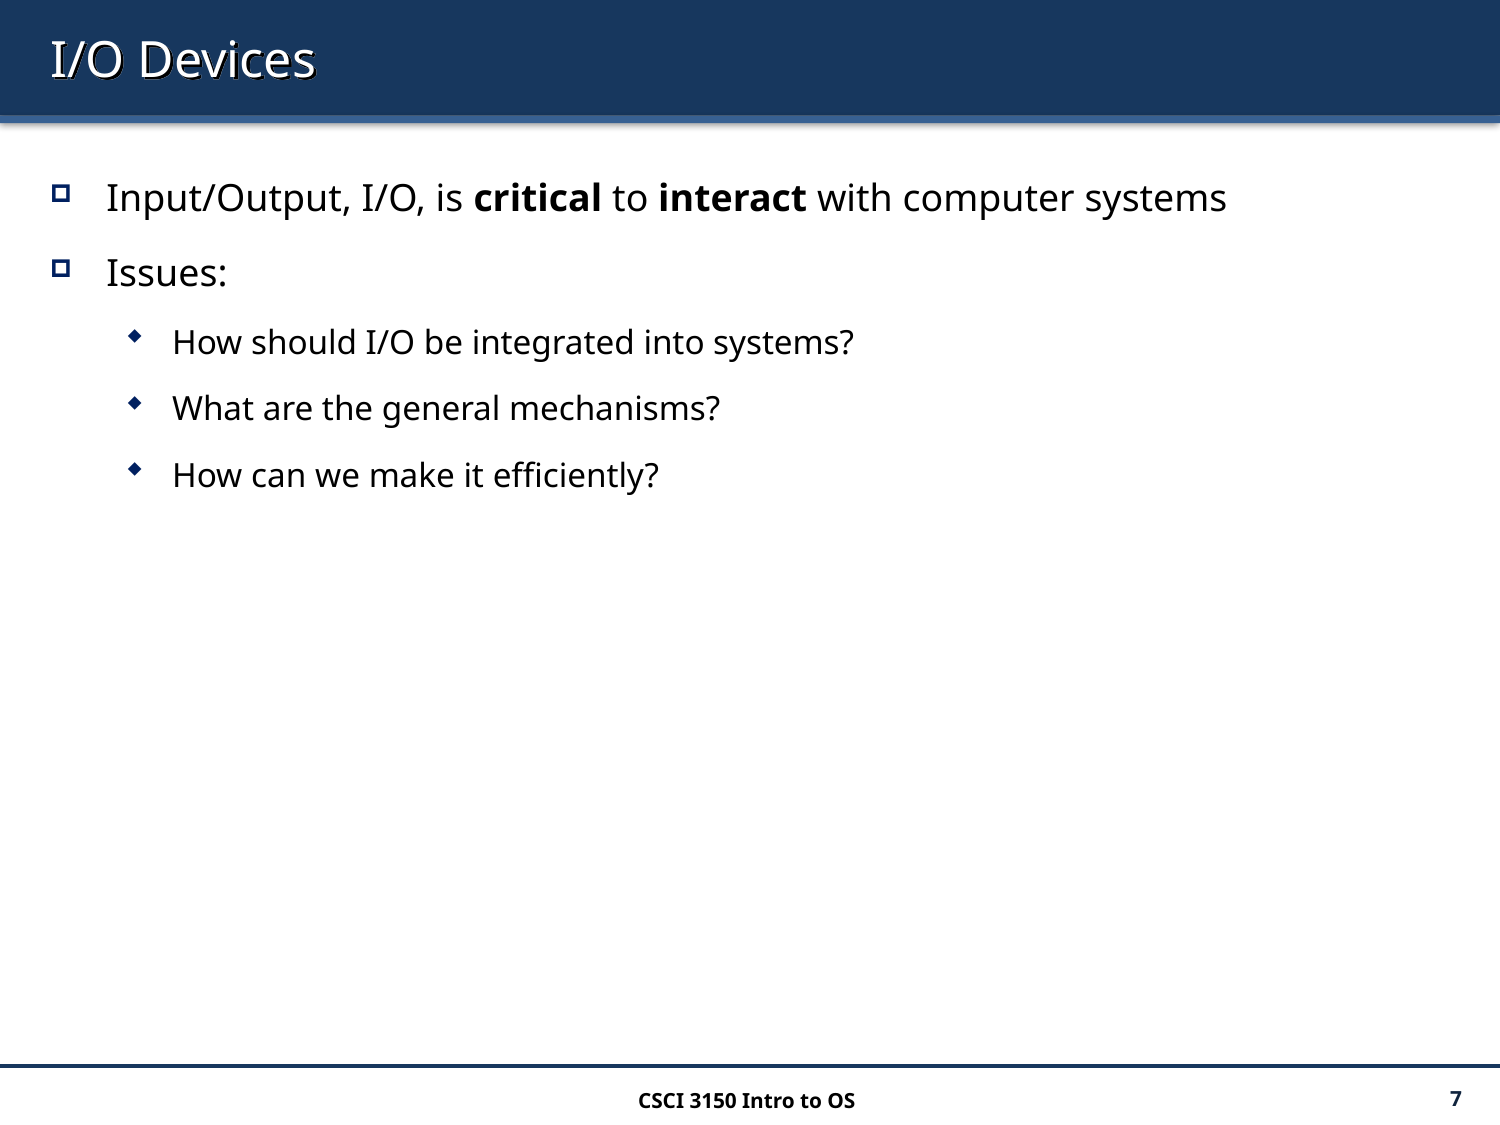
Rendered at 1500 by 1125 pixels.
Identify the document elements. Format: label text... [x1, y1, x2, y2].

footer CSCI 3150 Intro to OS [497, 1079, 997, 1117]
slide_number 7 [1306, 1081, 1483, 1118]
title I/O Devices [34, 8, 1477, 106]
list Input/Output, I/O, is critical to interact with computer systems Issues: How should I/O be integrated into systems? What are the general mechanisms? How can we make it efficiently? [34, 144, 1477, 835]
